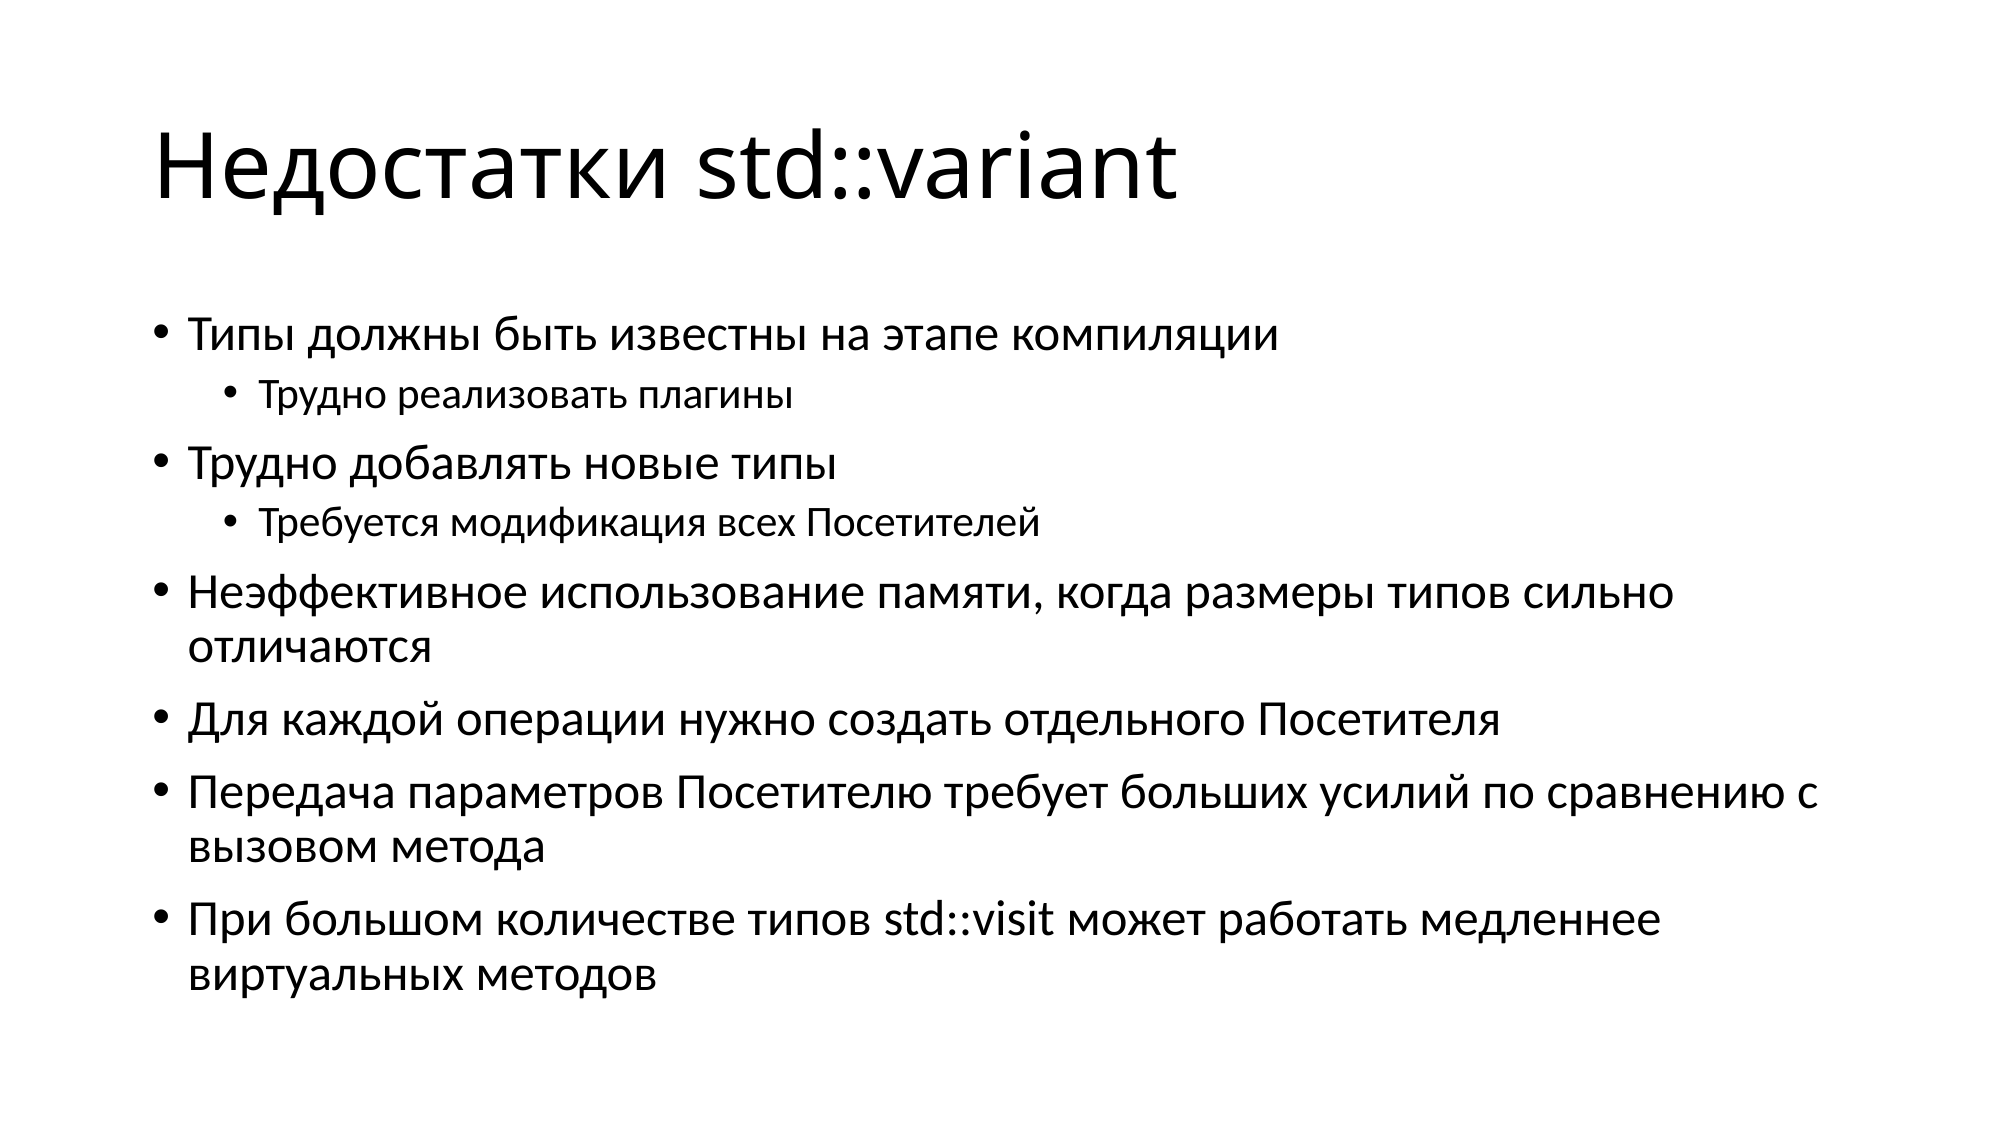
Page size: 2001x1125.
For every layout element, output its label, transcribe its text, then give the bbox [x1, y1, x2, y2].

list Типы должны быть известны на этапе компиляции Трудно реализовать плагины Трудно добавлять новые типы Требуется модификация всех Посетителей Неэффективное использование памяти, когда размеры типов сильно отличаются Для каждой операции нужно создать отдельного Посетителя Передача параметров Посетителю требует больших усилий по сравнению с вызовом метода При большом количестве типов std::visit может работать медленнее виртуальных методов [137, 299, 1863, 1014]
title Недостатки std::variant [137, 59, 1863, 278]
